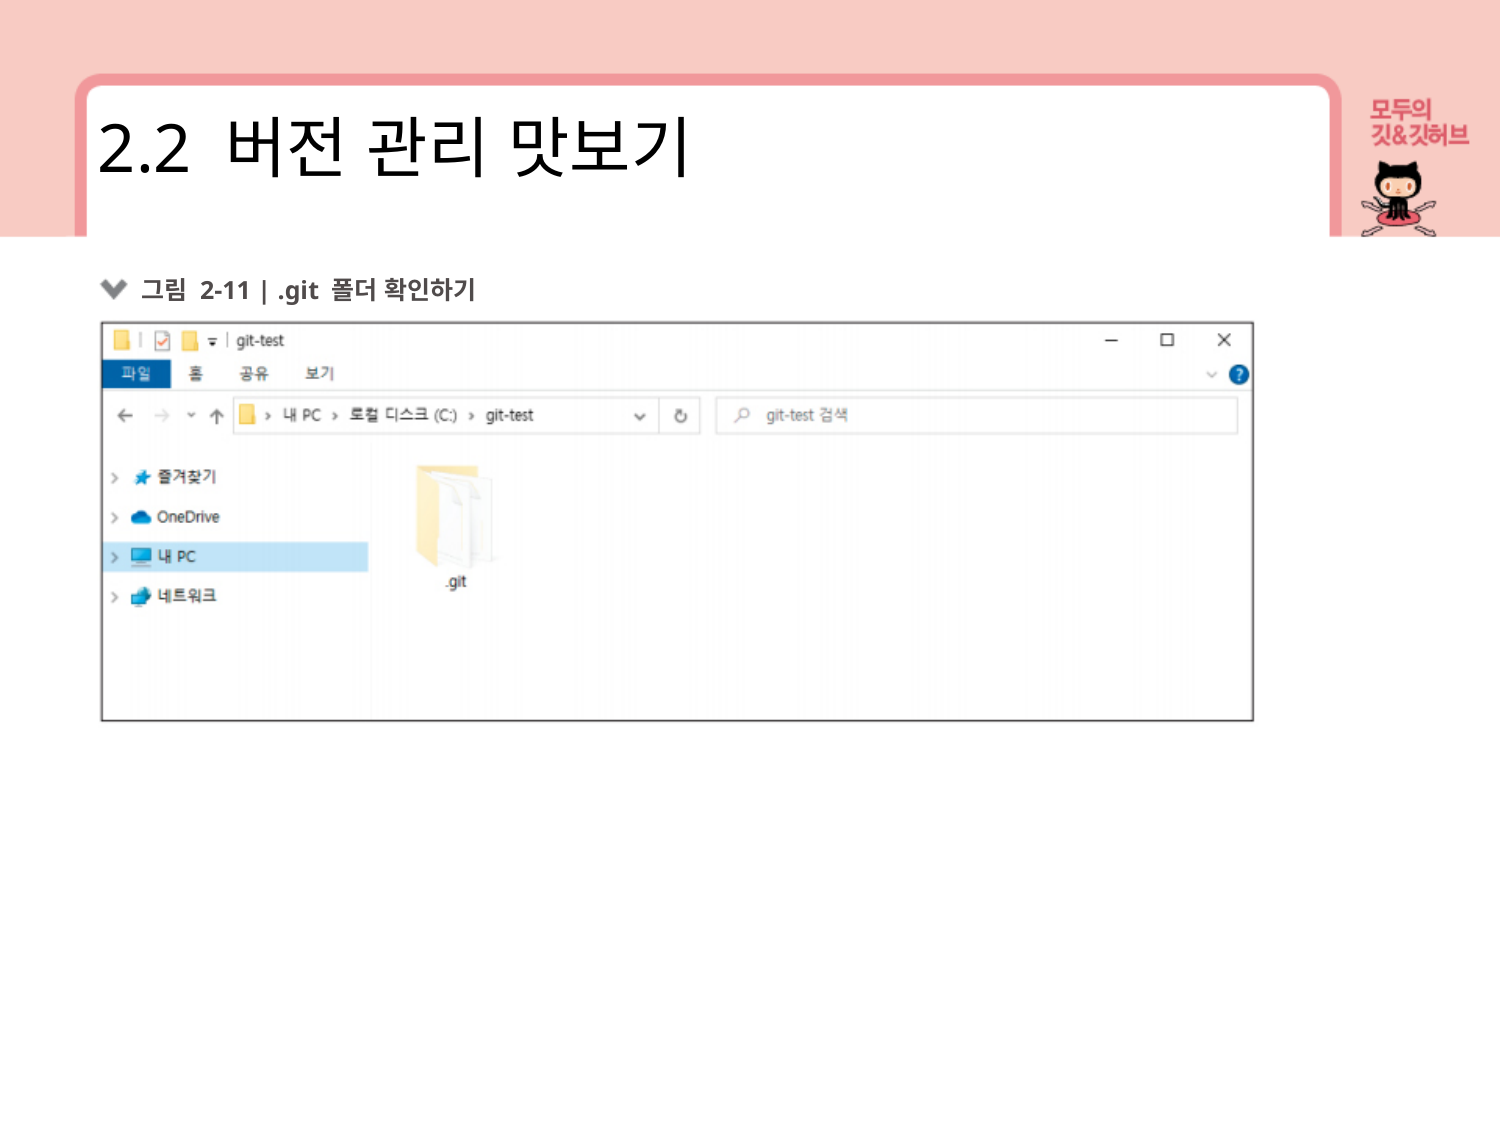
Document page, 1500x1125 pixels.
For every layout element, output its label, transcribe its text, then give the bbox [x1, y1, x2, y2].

text_box 2.2 버전 관리 맛보기 [82, 61, 1413, 193]
picture [0, 0, 1500, 1125]
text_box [97, 264, 1374, 311]
